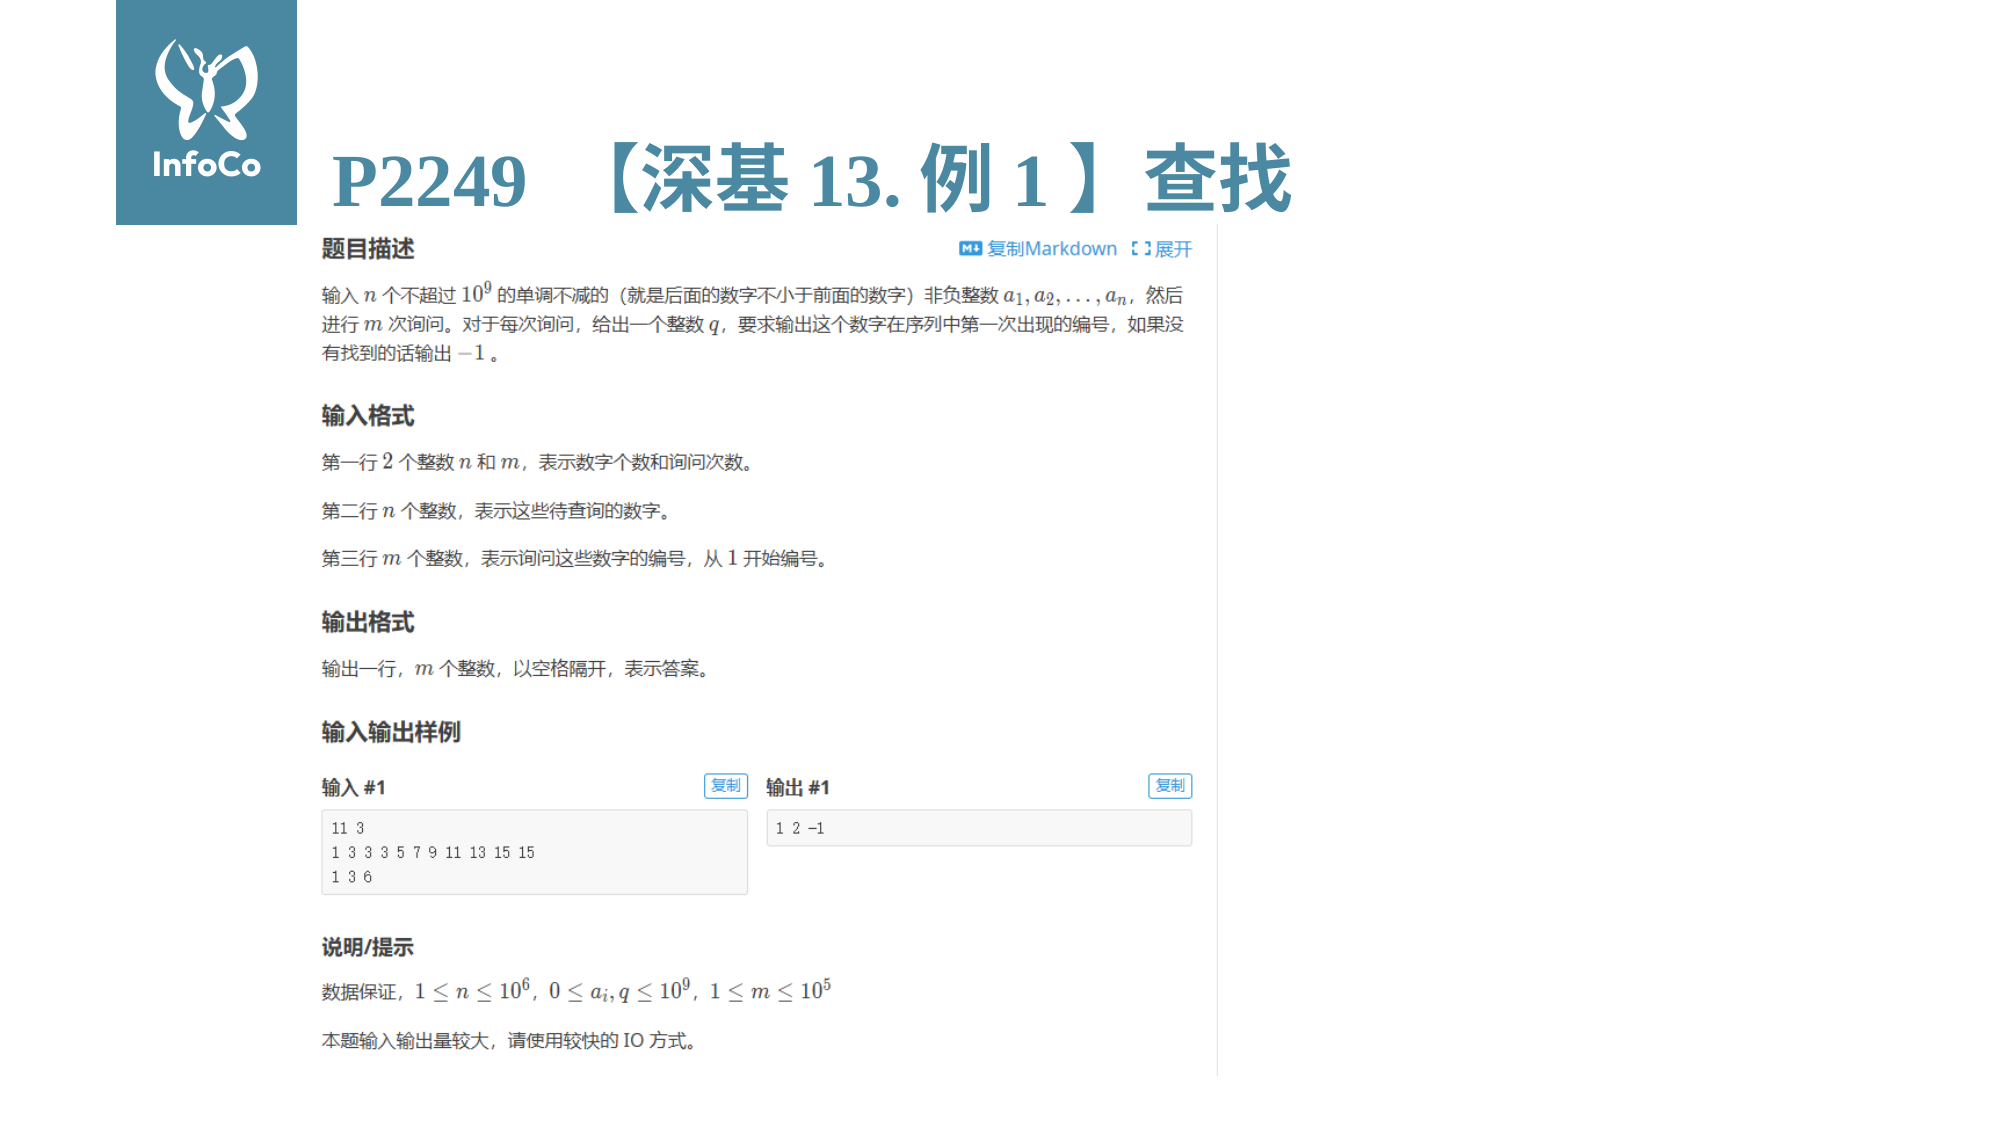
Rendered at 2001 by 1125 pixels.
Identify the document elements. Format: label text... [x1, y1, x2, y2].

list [303, 223, 1218, 1077]
picture [116, 0, 297, 225]
title P2249 【深基13.例1】查找 [317, 140, 1884, 225]
